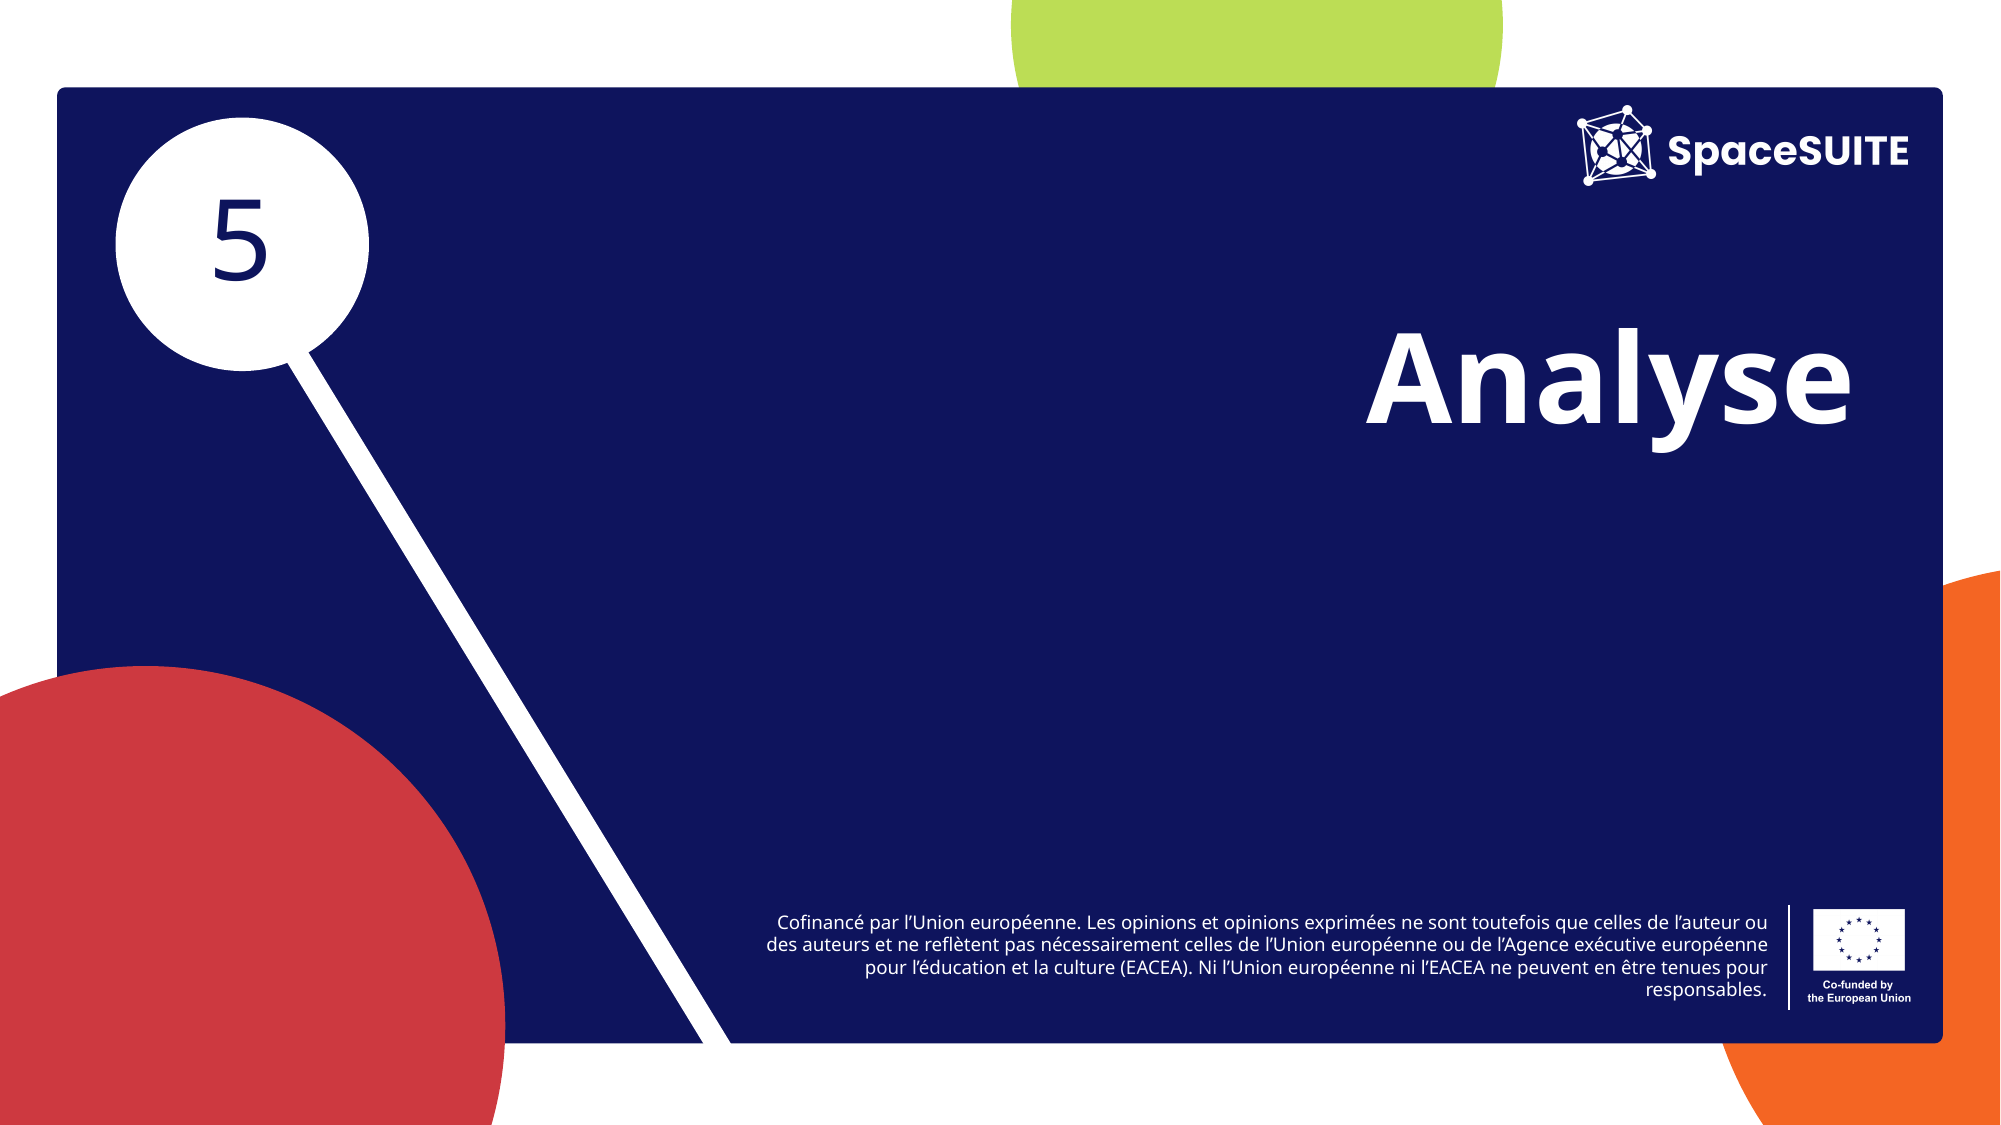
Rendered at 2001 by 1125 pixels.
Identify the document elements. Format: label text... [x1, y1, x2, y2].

picture [1803, 896, 1915, 1015]
list 5 [142, 155, 339, 334]
picture [1577, 105, 1908, 186]
title Analyse [590, 307, 1871, 562]
